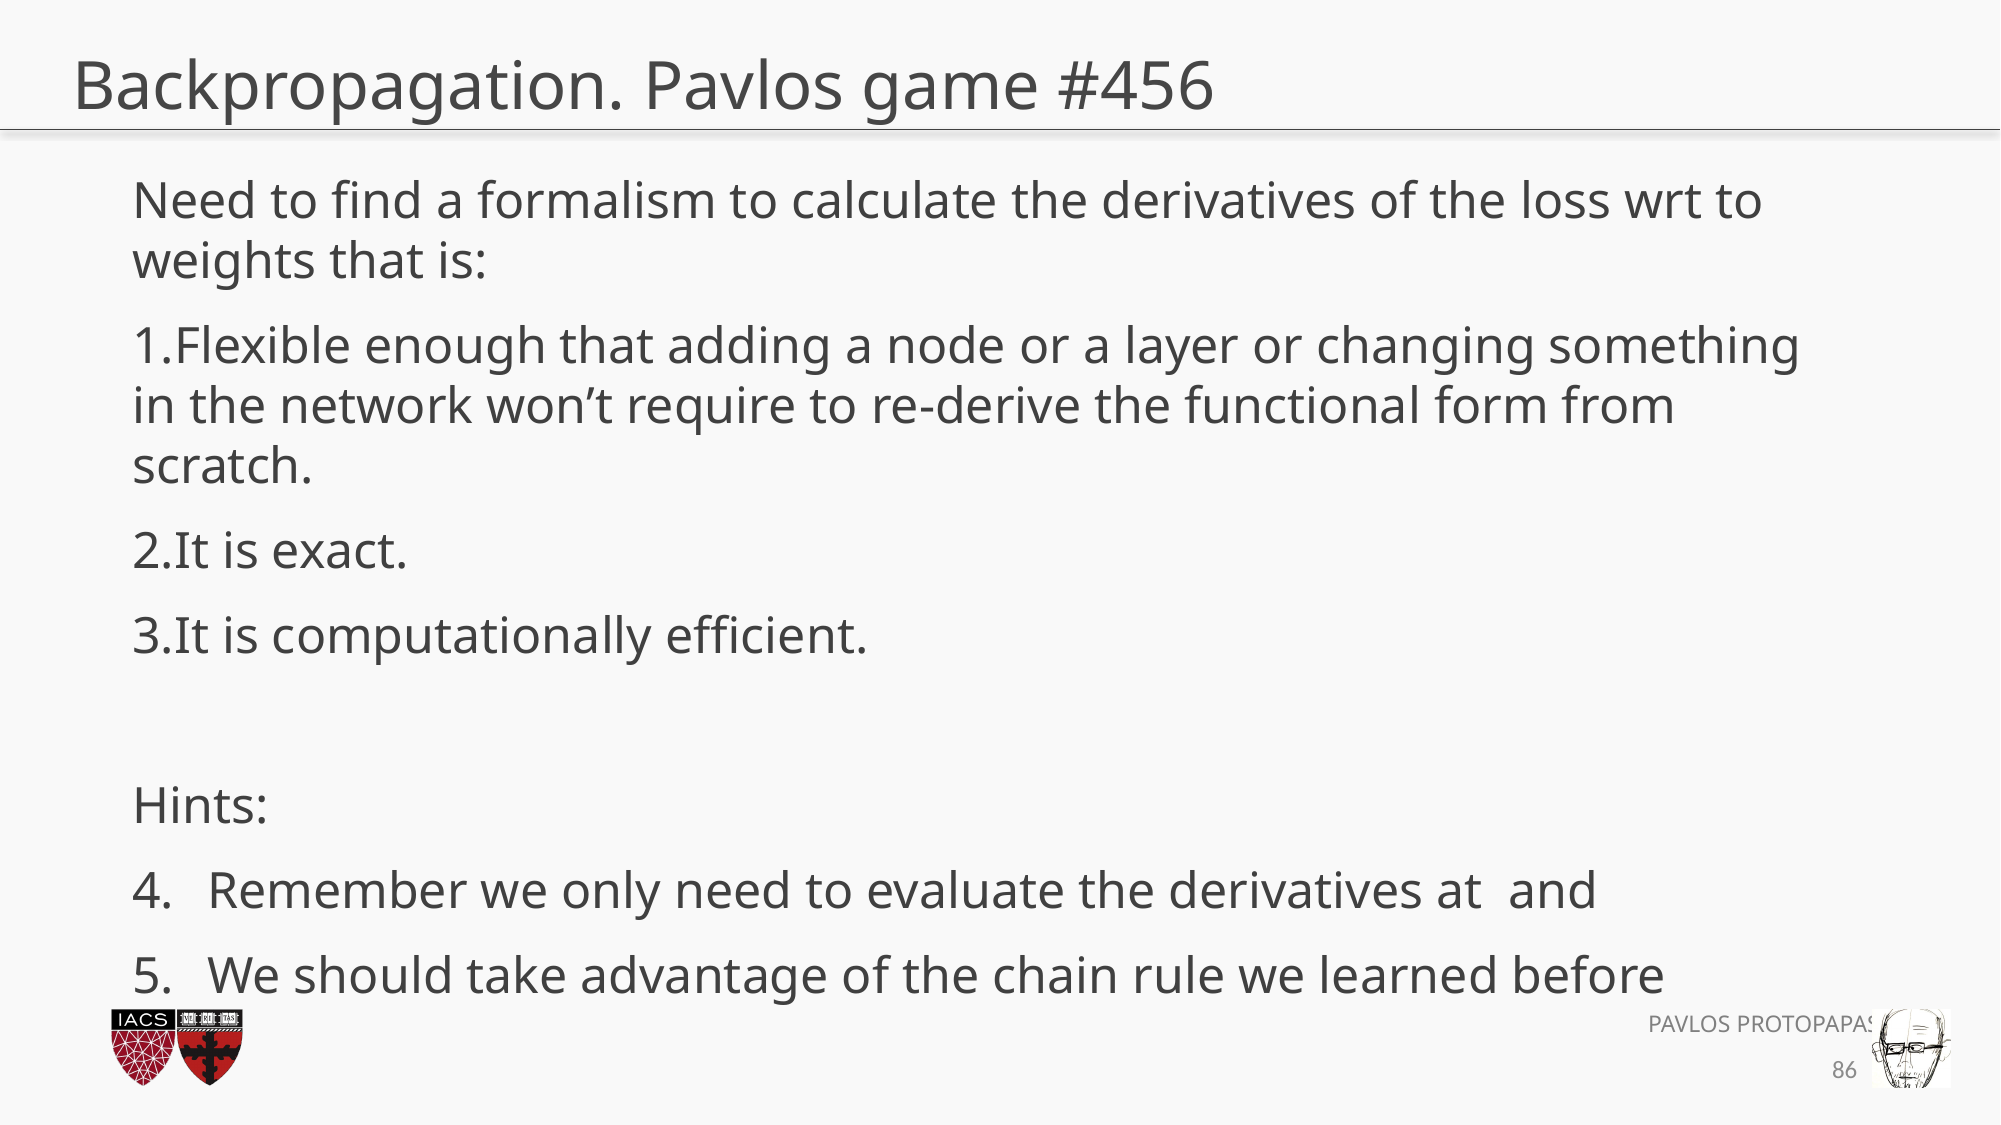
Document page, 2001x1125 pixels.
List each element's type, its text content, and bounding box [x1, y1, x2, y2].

title Backpropagation. Pavlos game #456 [57, 35, 1943, 162]
picture [109, 1009, 243, 1086]
picture [1872, 1009, 1951, 1088]
slide_number 86 [1405, 1038, 1873, 1099]
